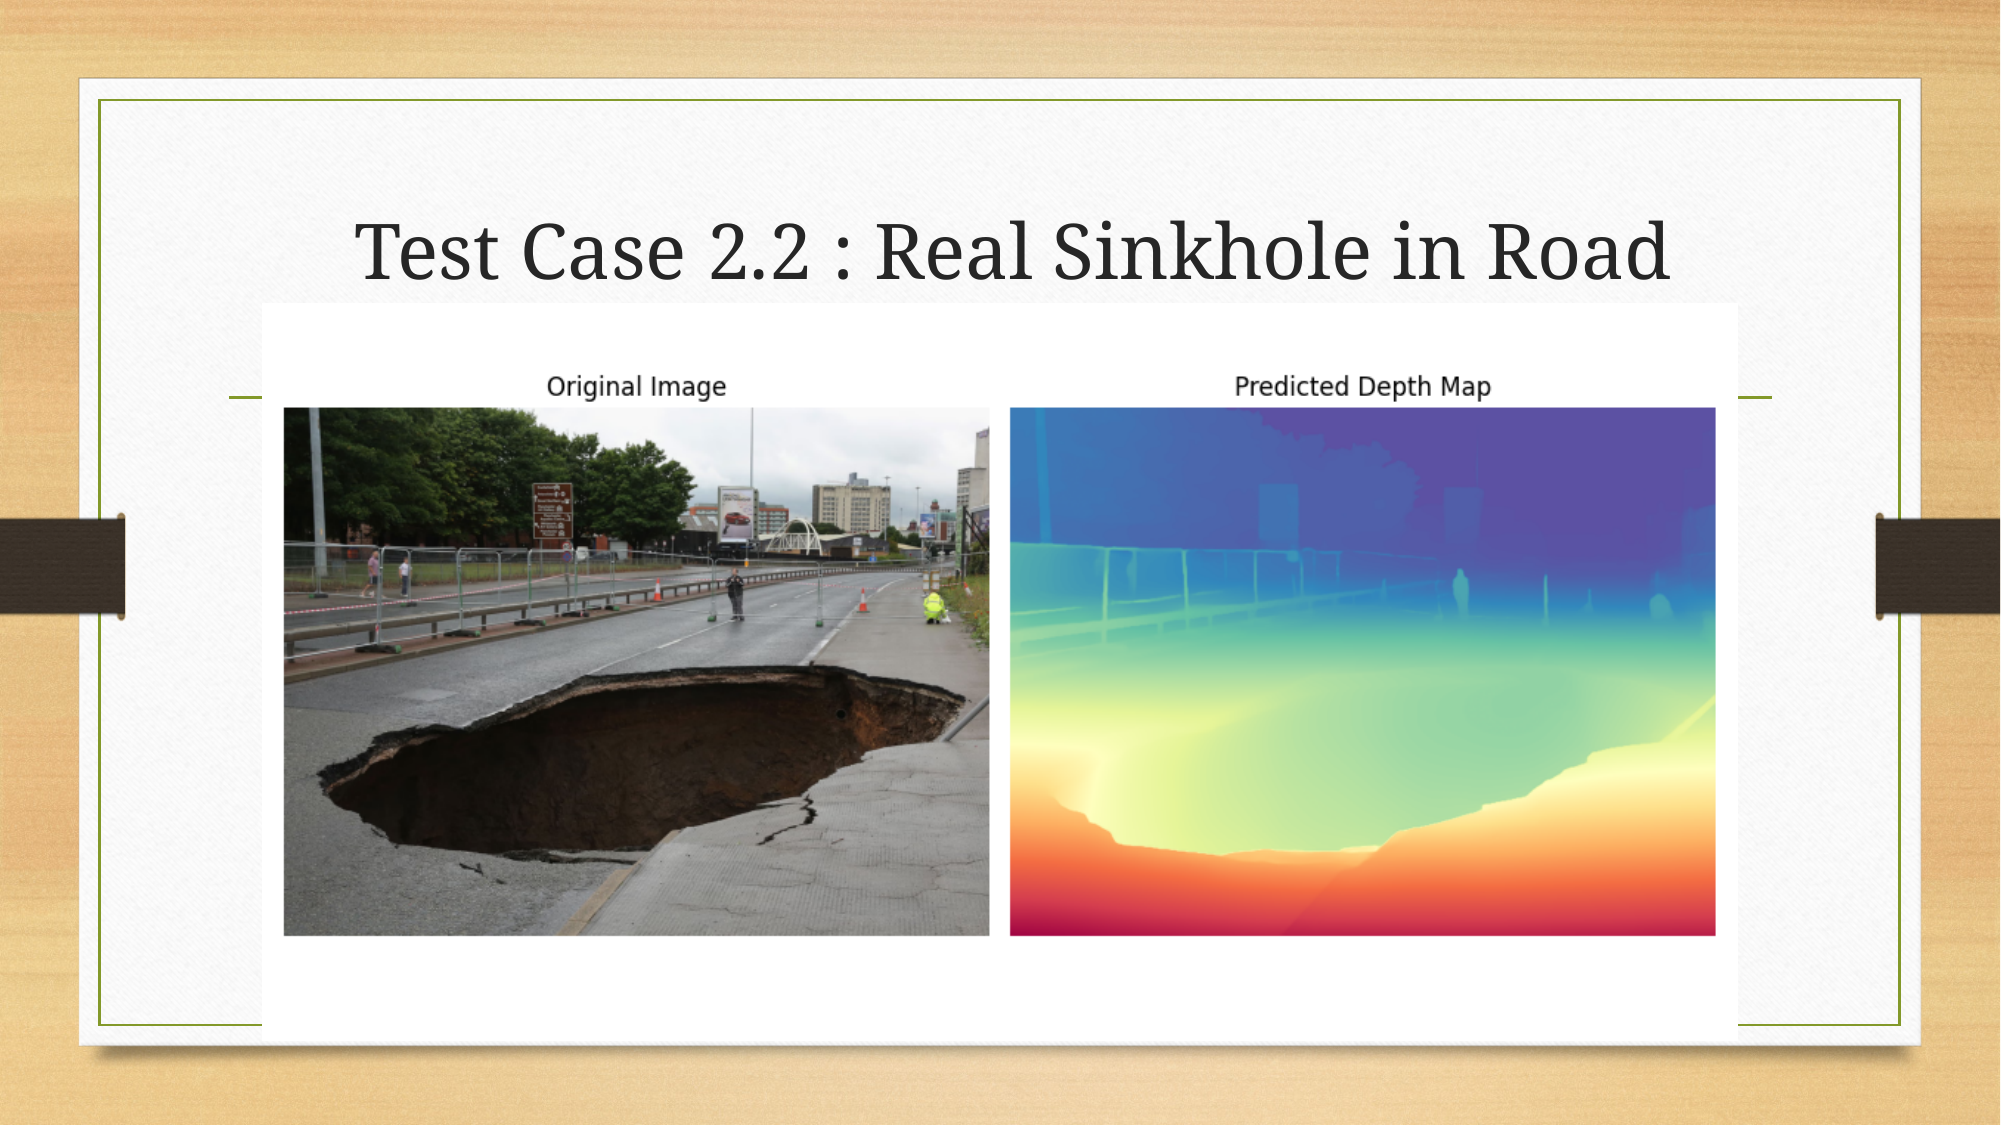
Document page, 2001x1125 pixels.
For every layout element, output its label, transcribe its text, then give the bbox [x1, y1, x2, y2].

title Test Case 2.2 : Real Sinkhole in Road [226, 161, 1802, 336]
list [262, 302, 1738, 1041]
picture [0, 0, 2001, 1125]
